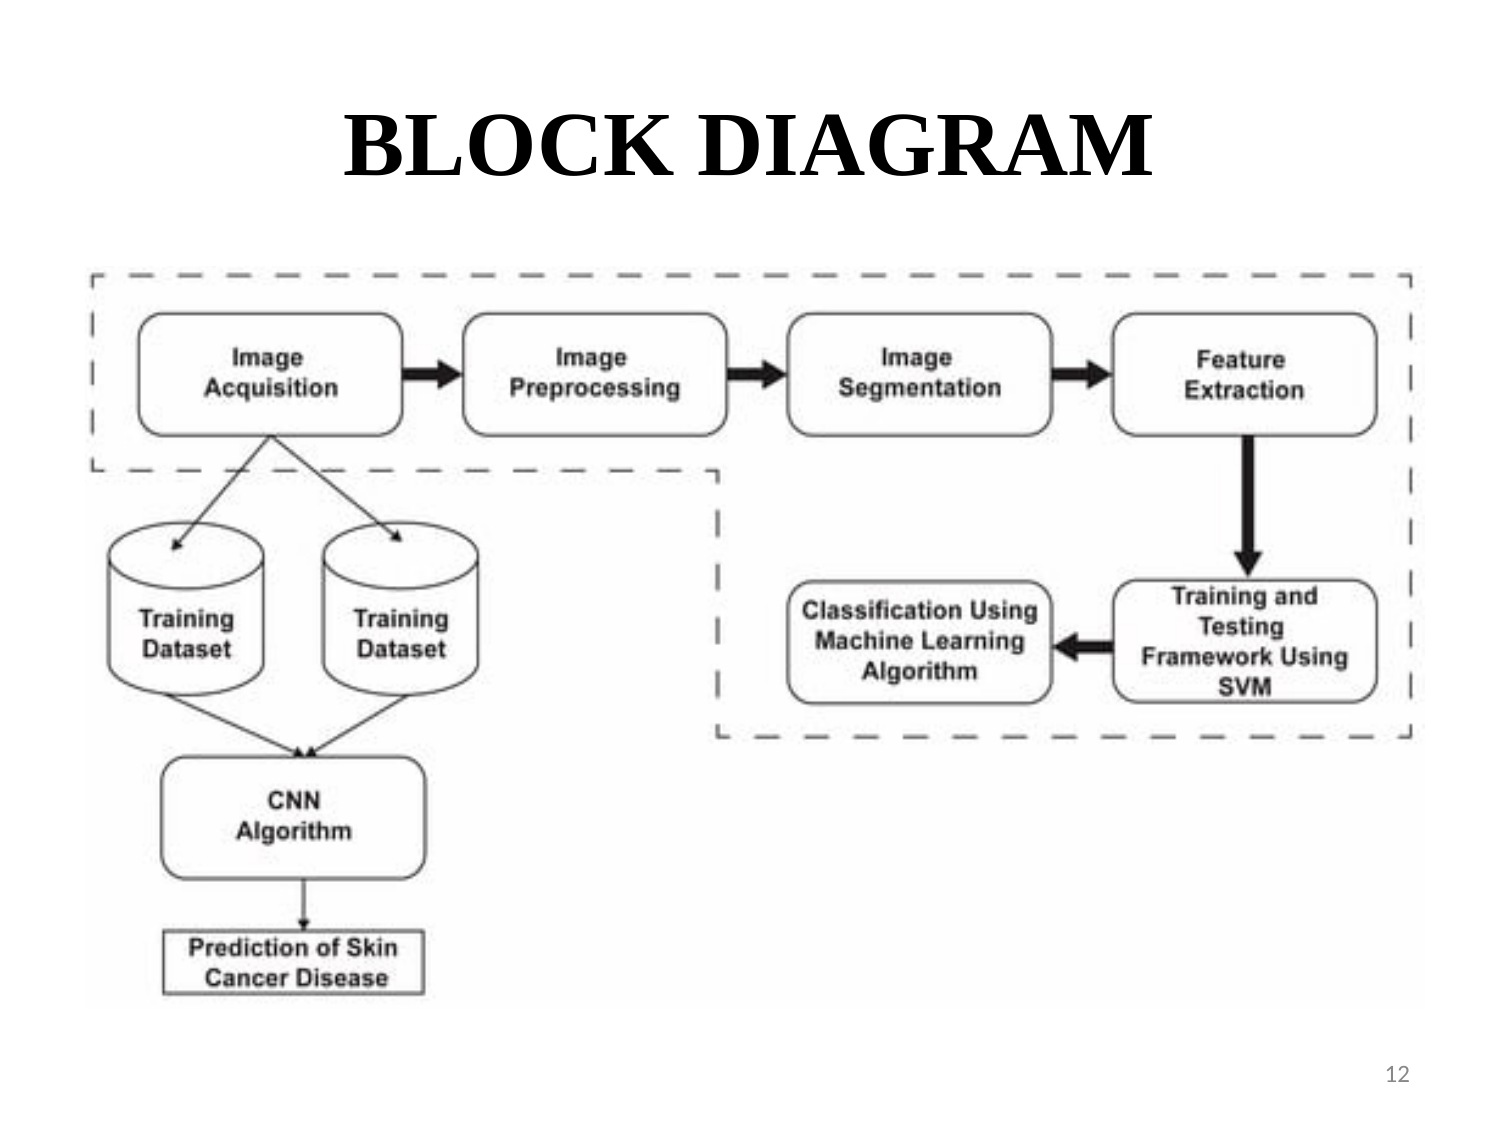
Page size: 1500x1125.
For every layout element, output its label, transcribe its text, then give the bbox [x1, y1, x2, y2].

slide_number 12 [1074, 1042, 1425, 1103]
picture [84, 266, 1426, 1009]
title BLOCK DIAGRAM [75, 45, 1425, 233]
